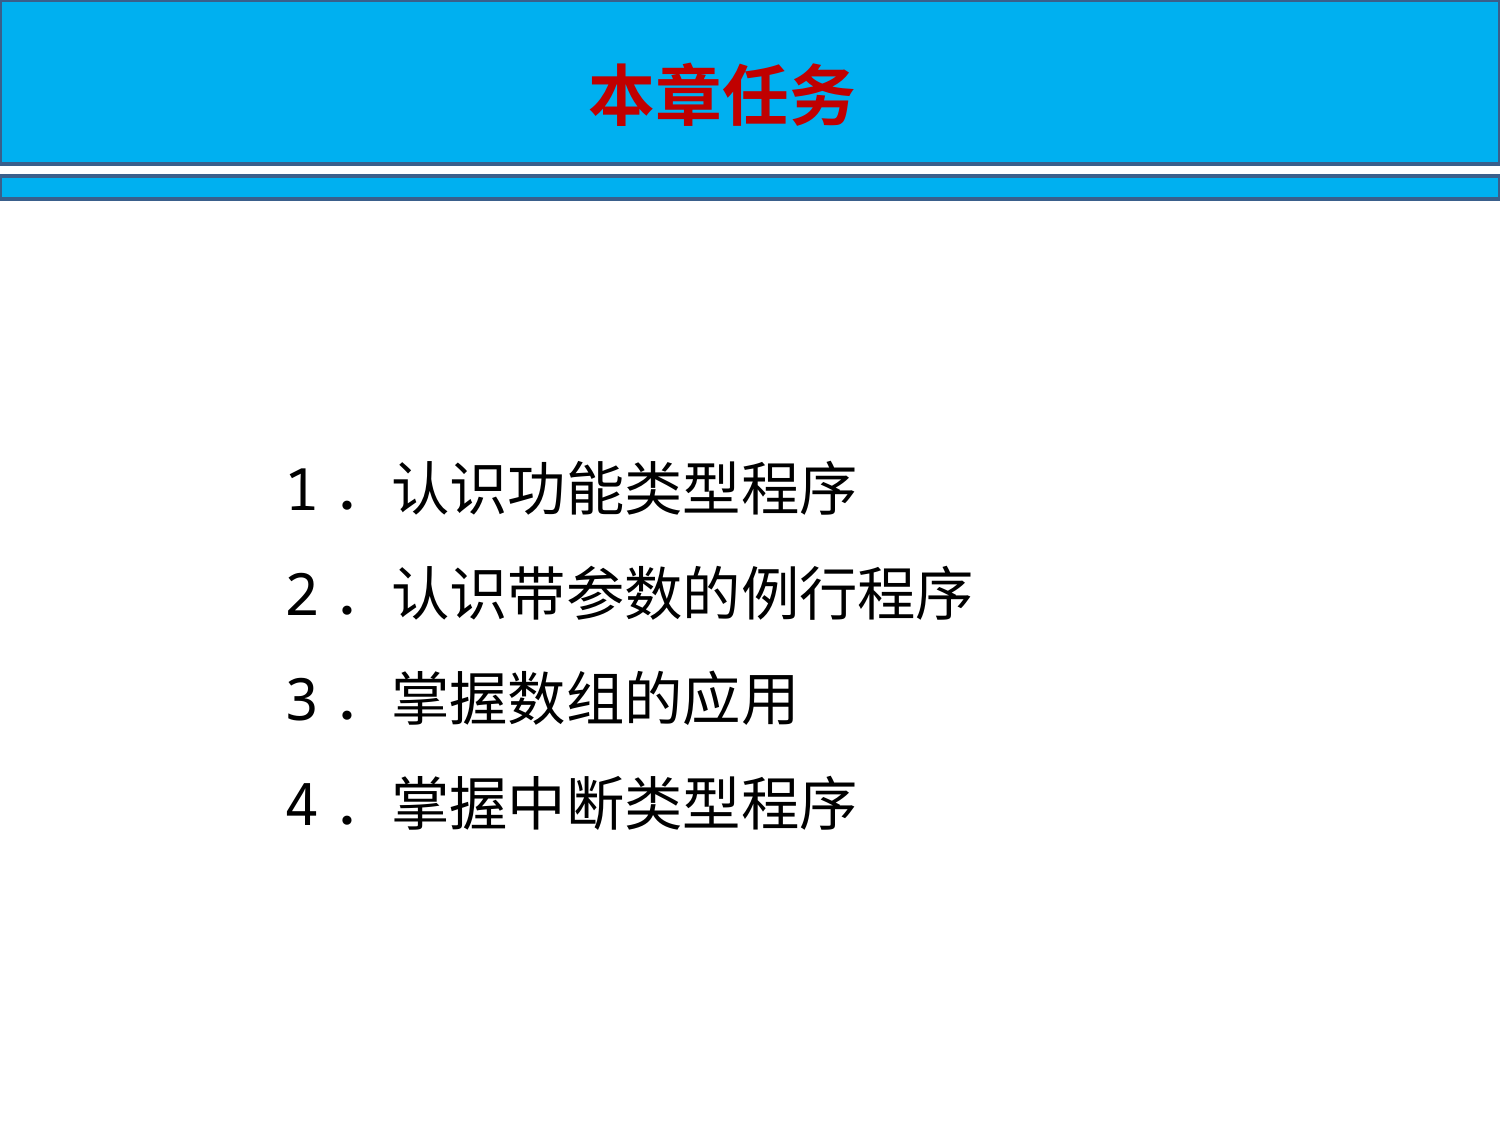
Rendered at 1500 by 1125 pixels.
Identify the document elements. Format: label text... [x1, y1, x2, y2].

text_box 1．认识功能类型程序 2．认识带参数的例行程序 3．掌握数组的应用 4．掌握中断类型程序 [269, 410, 1266, 845]
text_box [0, 0, 1500, 200]
